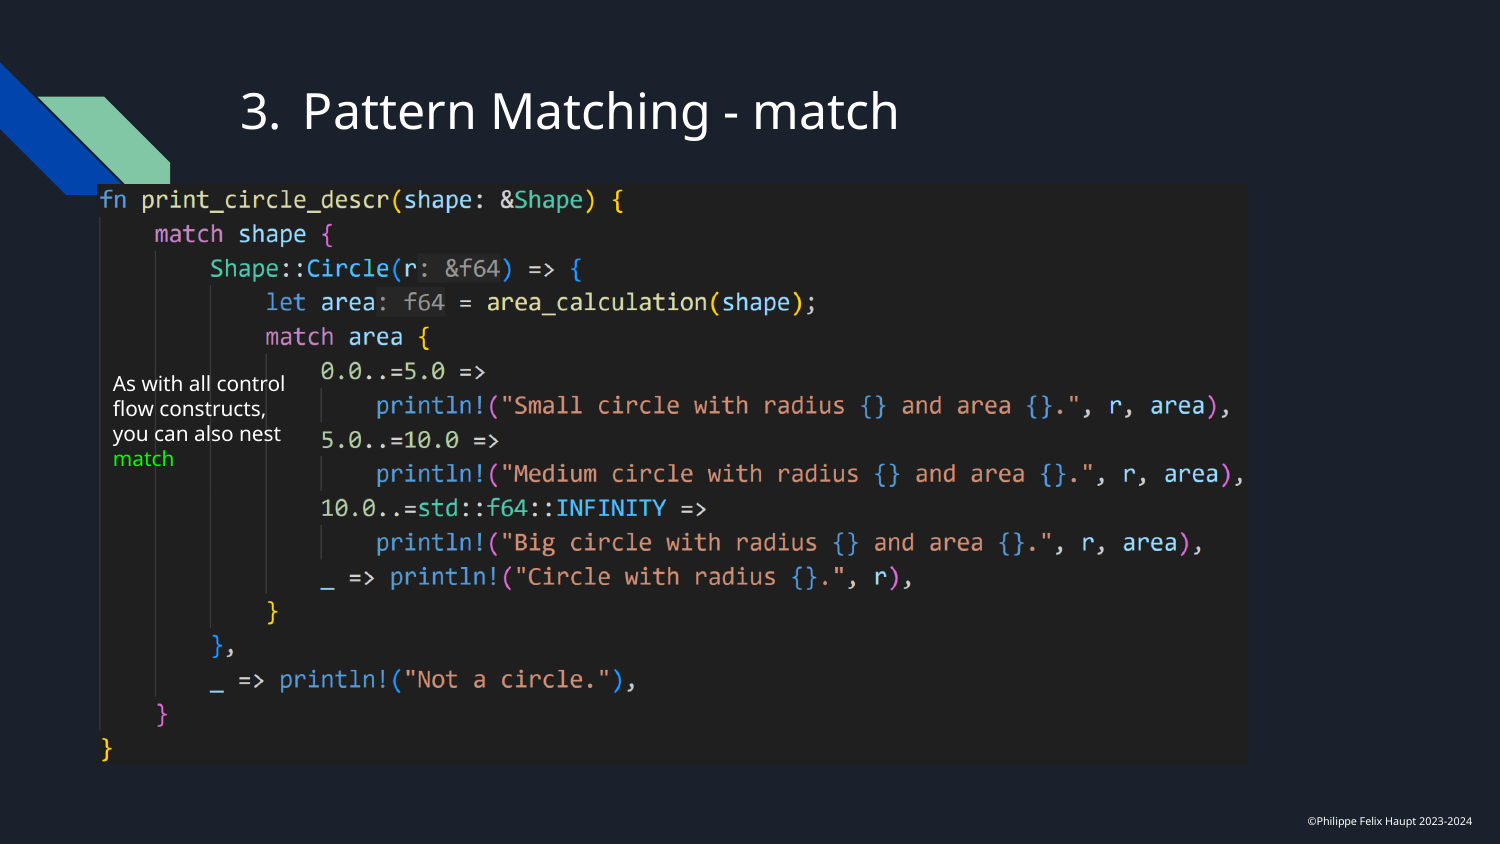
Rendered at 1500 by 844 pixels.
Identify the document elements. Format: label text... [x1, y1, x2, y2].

title Pattern Matching - match [212, 64, 1368, 215]
text_box ©Philippe Felix Haupt 2023-2024 [1292, 801, 1500, 844]
picture [97, 184, 1247, 764]
